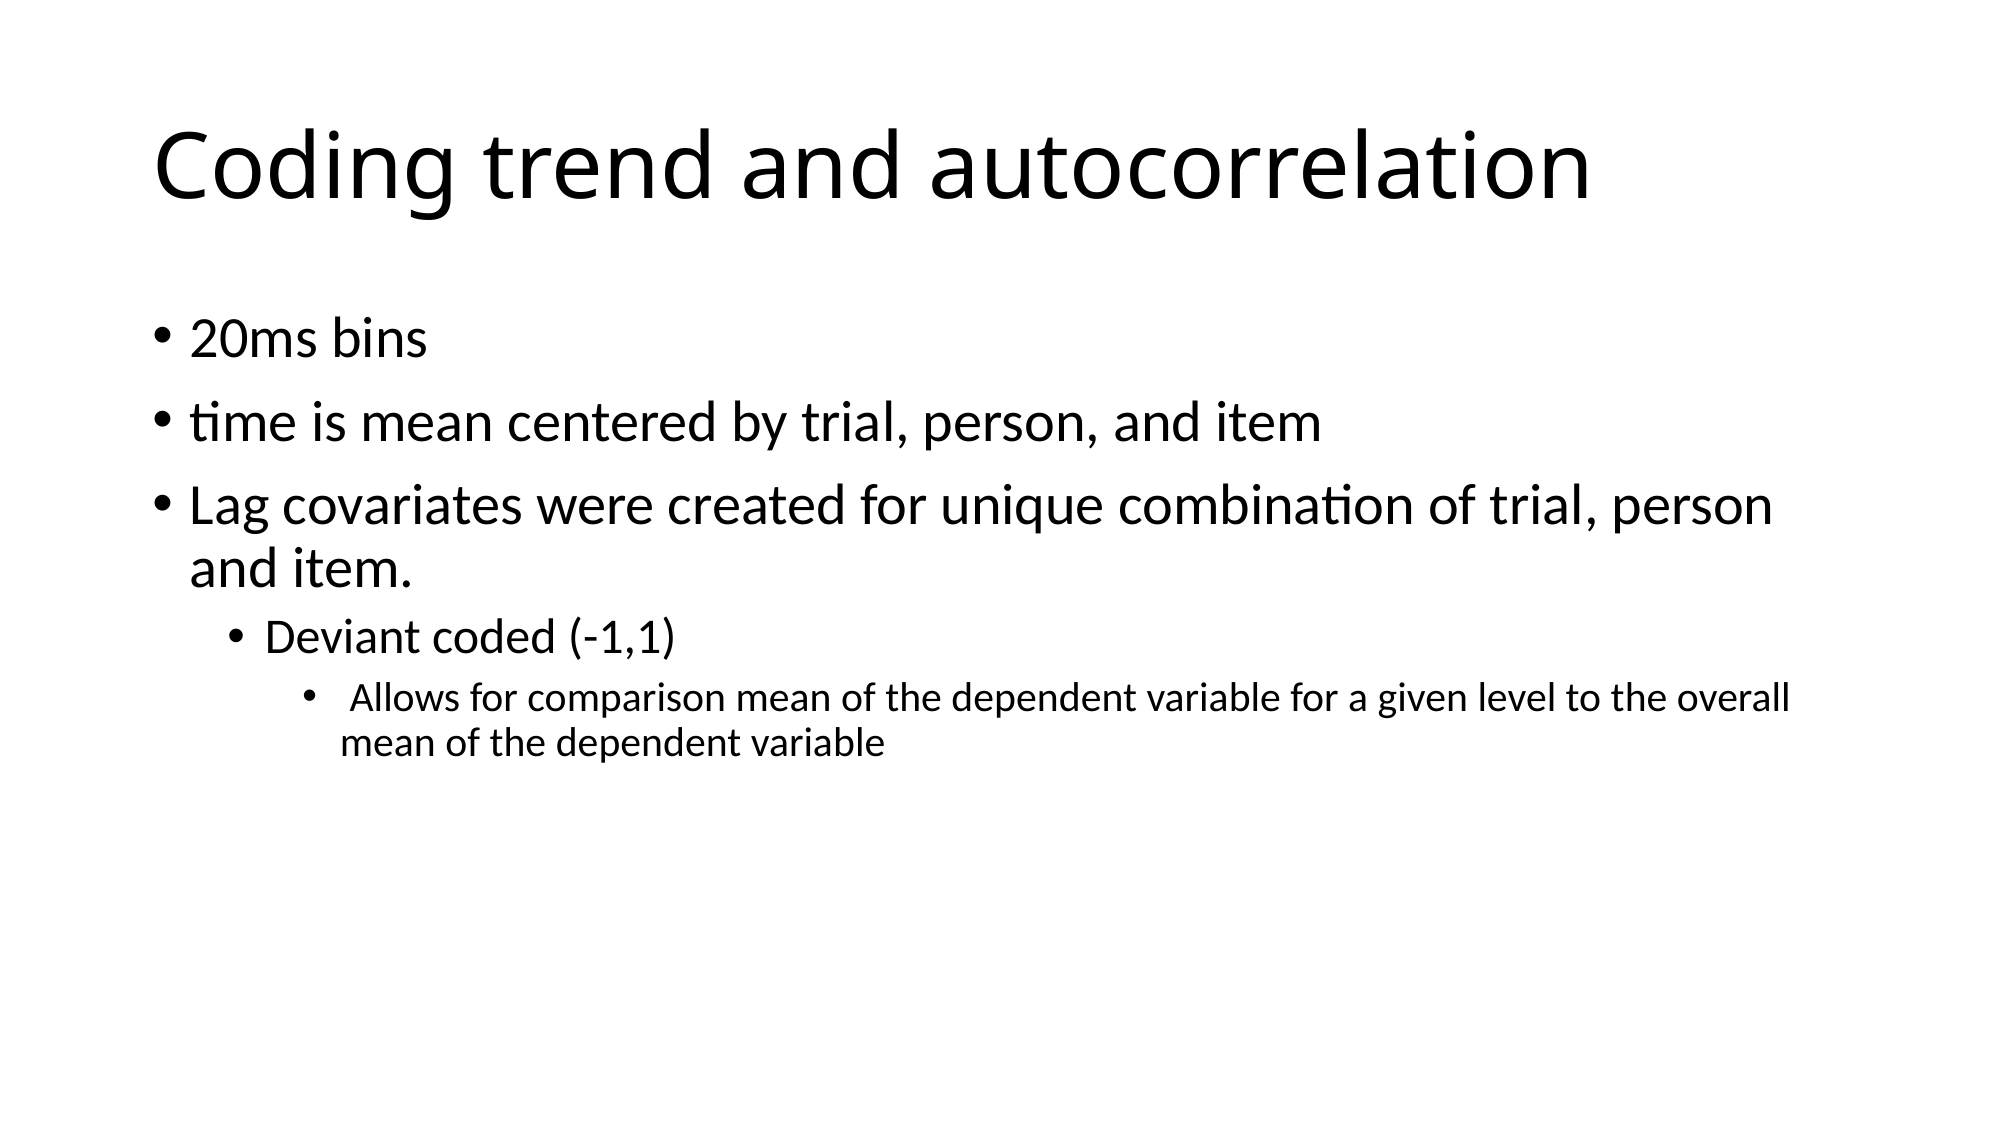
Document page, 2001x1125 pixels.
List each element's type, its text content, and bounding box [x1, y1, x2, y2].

list 20ms bins time is mean centered by trial, person, and item Lag covariates were created for unique combination of trial, person and item. Deviant coded (-1,1) Allows for comparison mean of the dependent variable for a given level to the overall mean of the dependent variable [137, 299, 1863, 1014]
title Coding trend and autocorrelation [137, 59, 1863, 278]
